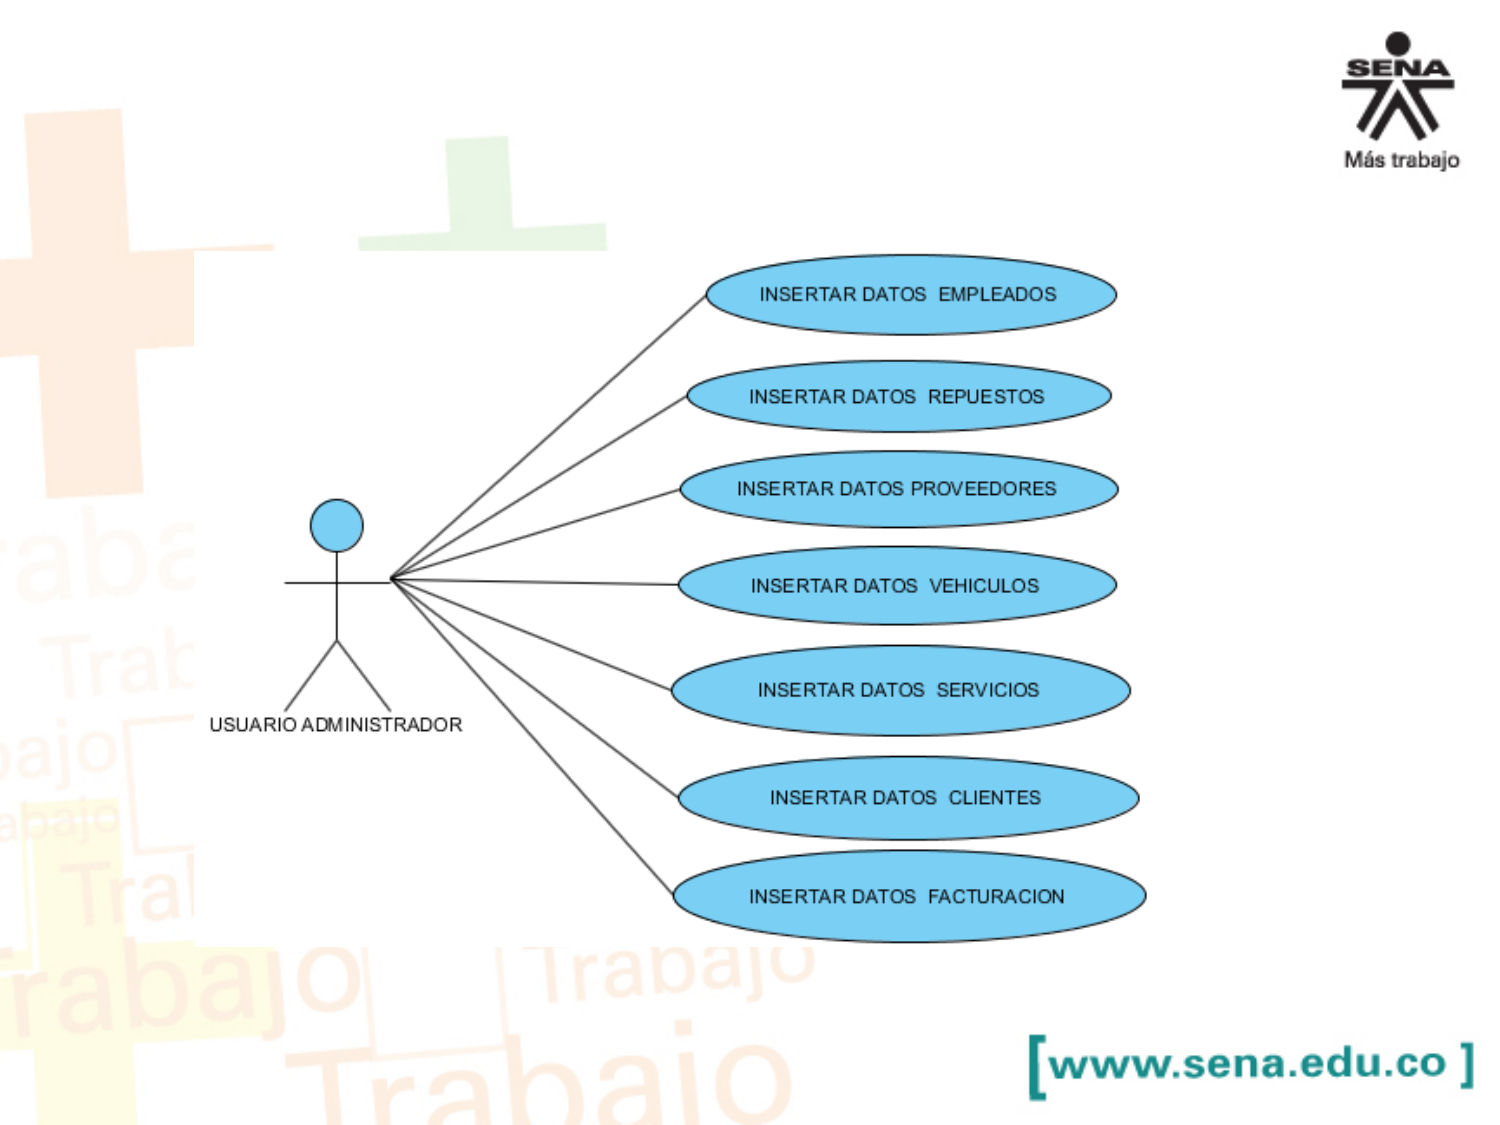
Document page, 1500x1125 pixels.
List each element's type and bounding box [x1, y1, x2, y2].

picture [0, 0, 1500, 1125]
list [194, 251, 1206, 948]
